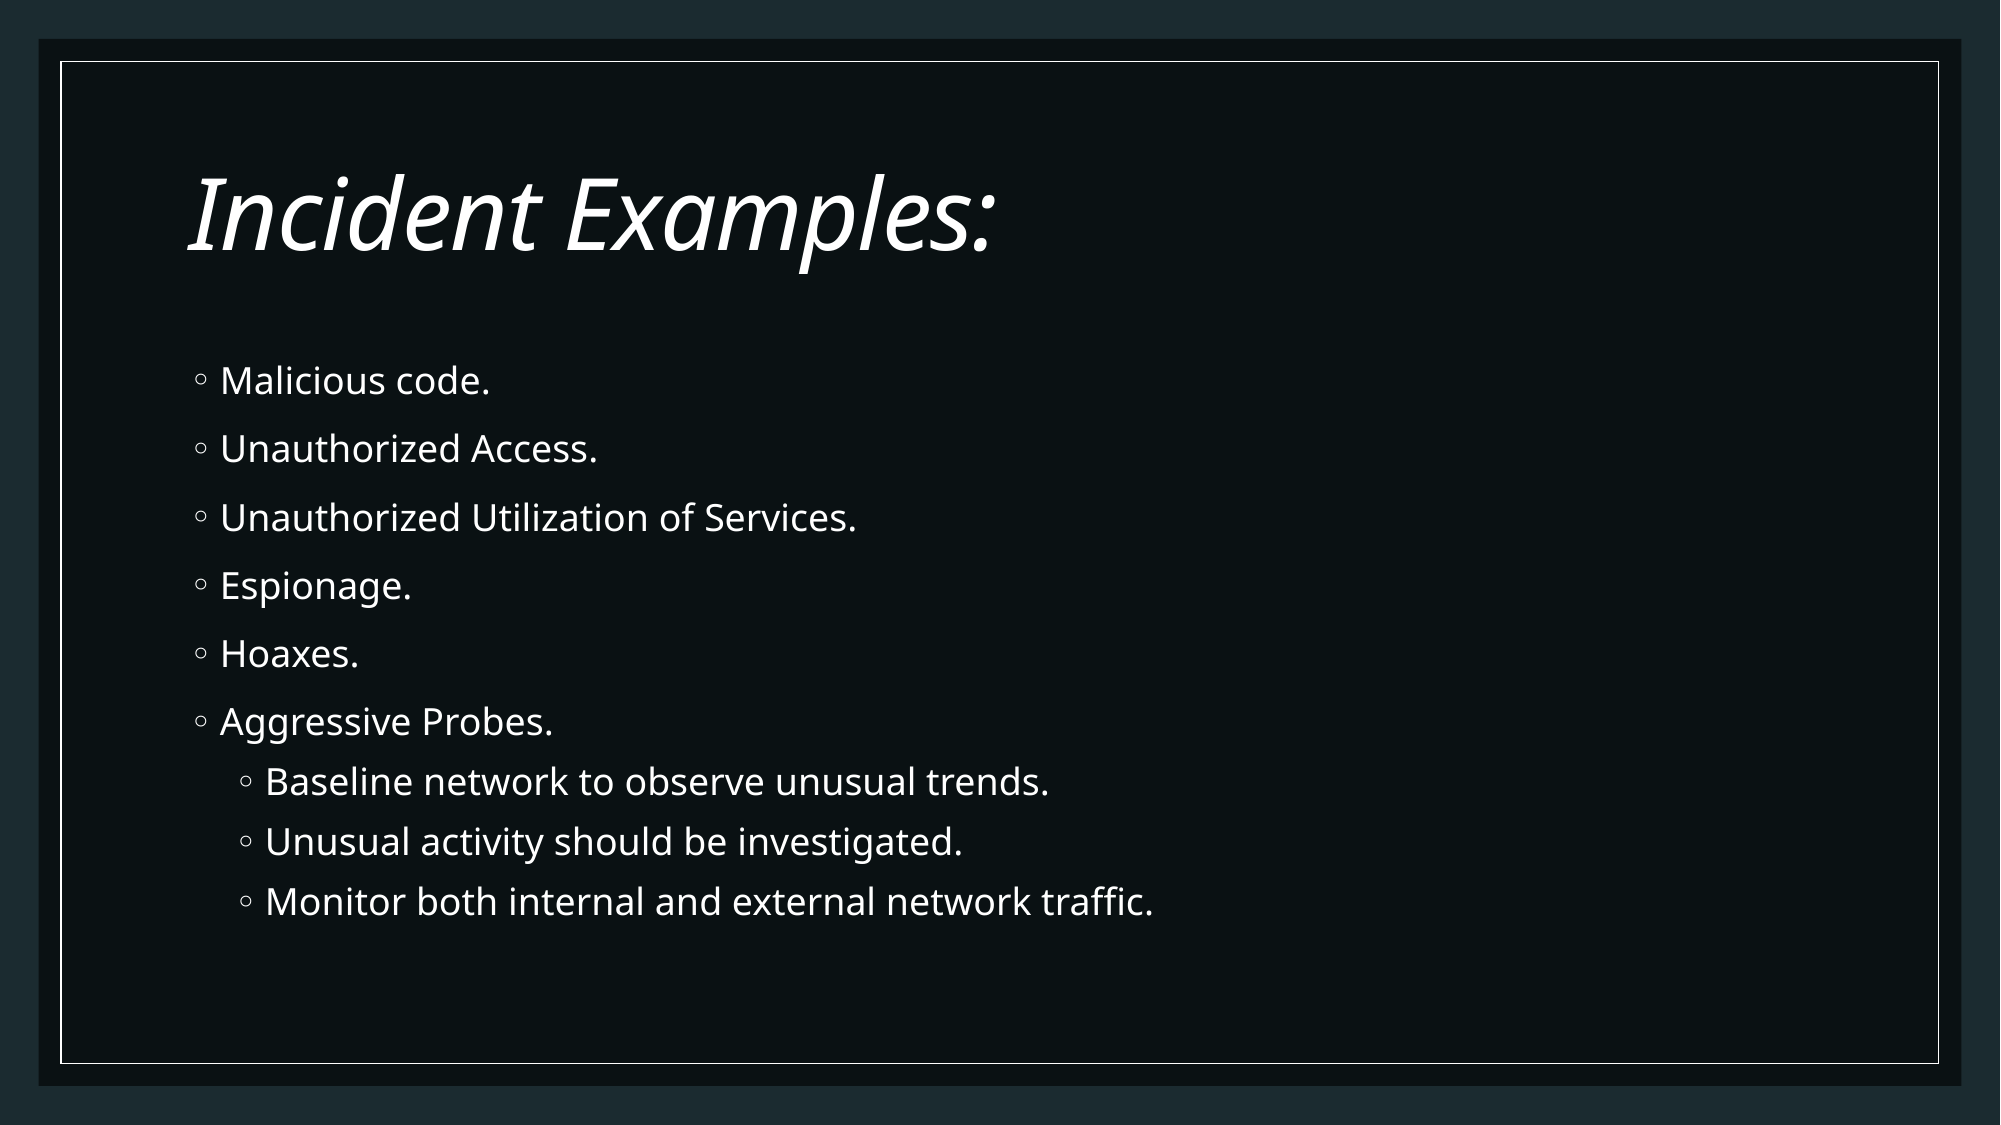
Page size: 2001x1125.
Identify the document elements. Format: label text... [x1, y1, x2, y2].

list Malicious code. Unauthorized Access. Unauthorized Utilization of Services. Espionage. Hoaxes. Aggressive Probes. Baseline network to observe unusual trends. Unusual activity should be investigated. Monitor both internal and external network traffic. [174, 345, 1825, 977]
title Incident Examples: [174, 105, 1825, 331]
